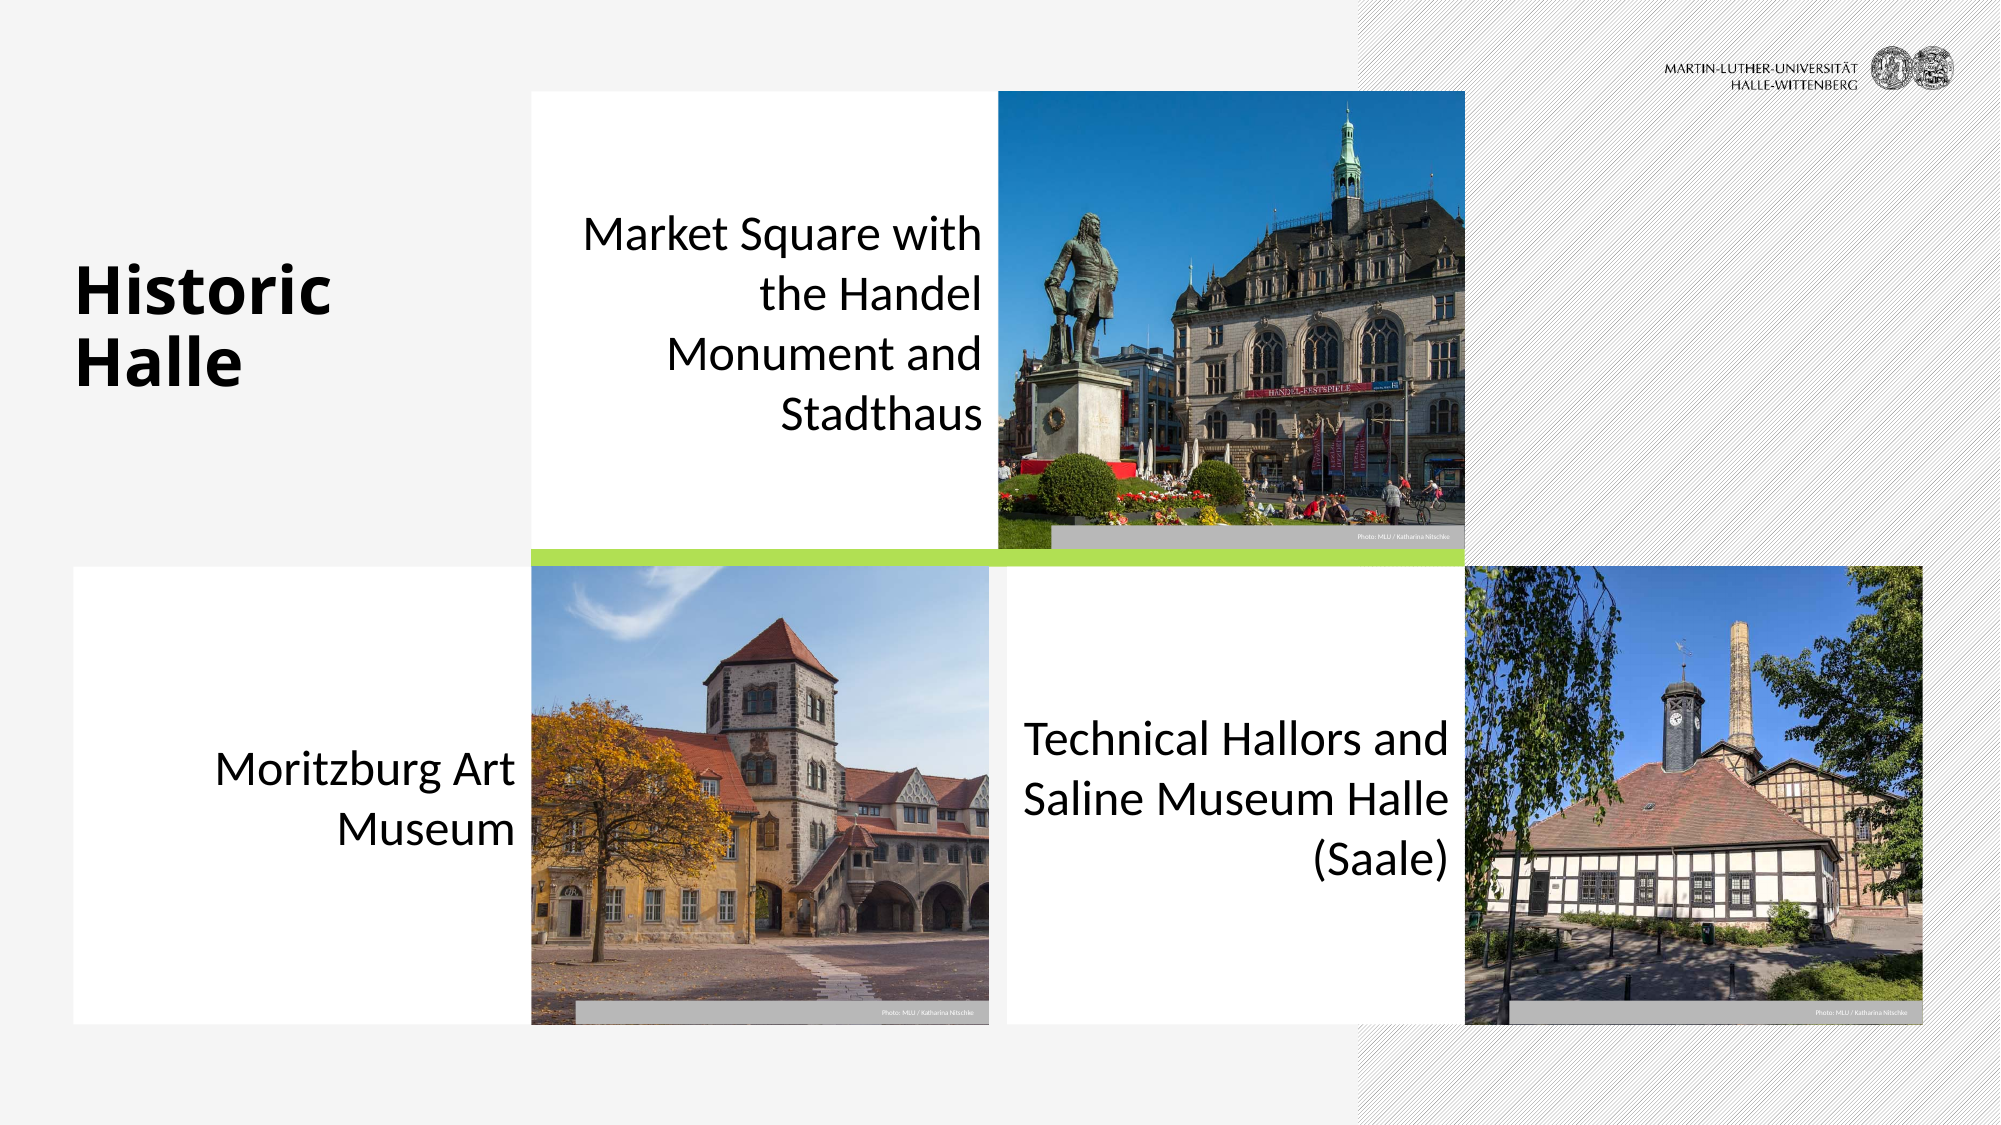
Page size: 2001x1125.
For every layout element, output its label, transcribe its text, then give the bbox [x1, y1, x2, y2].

title Historic Halle [73, 91, 531, 566]
picture [1665, 46, 1954, 90]
list Moritzburg Art Museum [73, 566, 531, 1025]
list Technical Hallors and Saline Museum Halle (Saale) [1007, 566, 1464, 1025]
picture [998, 91, 1465, 549]
list Market Square with the Handel Monument and Stadthaus [531, 91, 998, 549]
picture [1464, 566, 1923, 1025]
picture [531, 566, 989, 1025]
